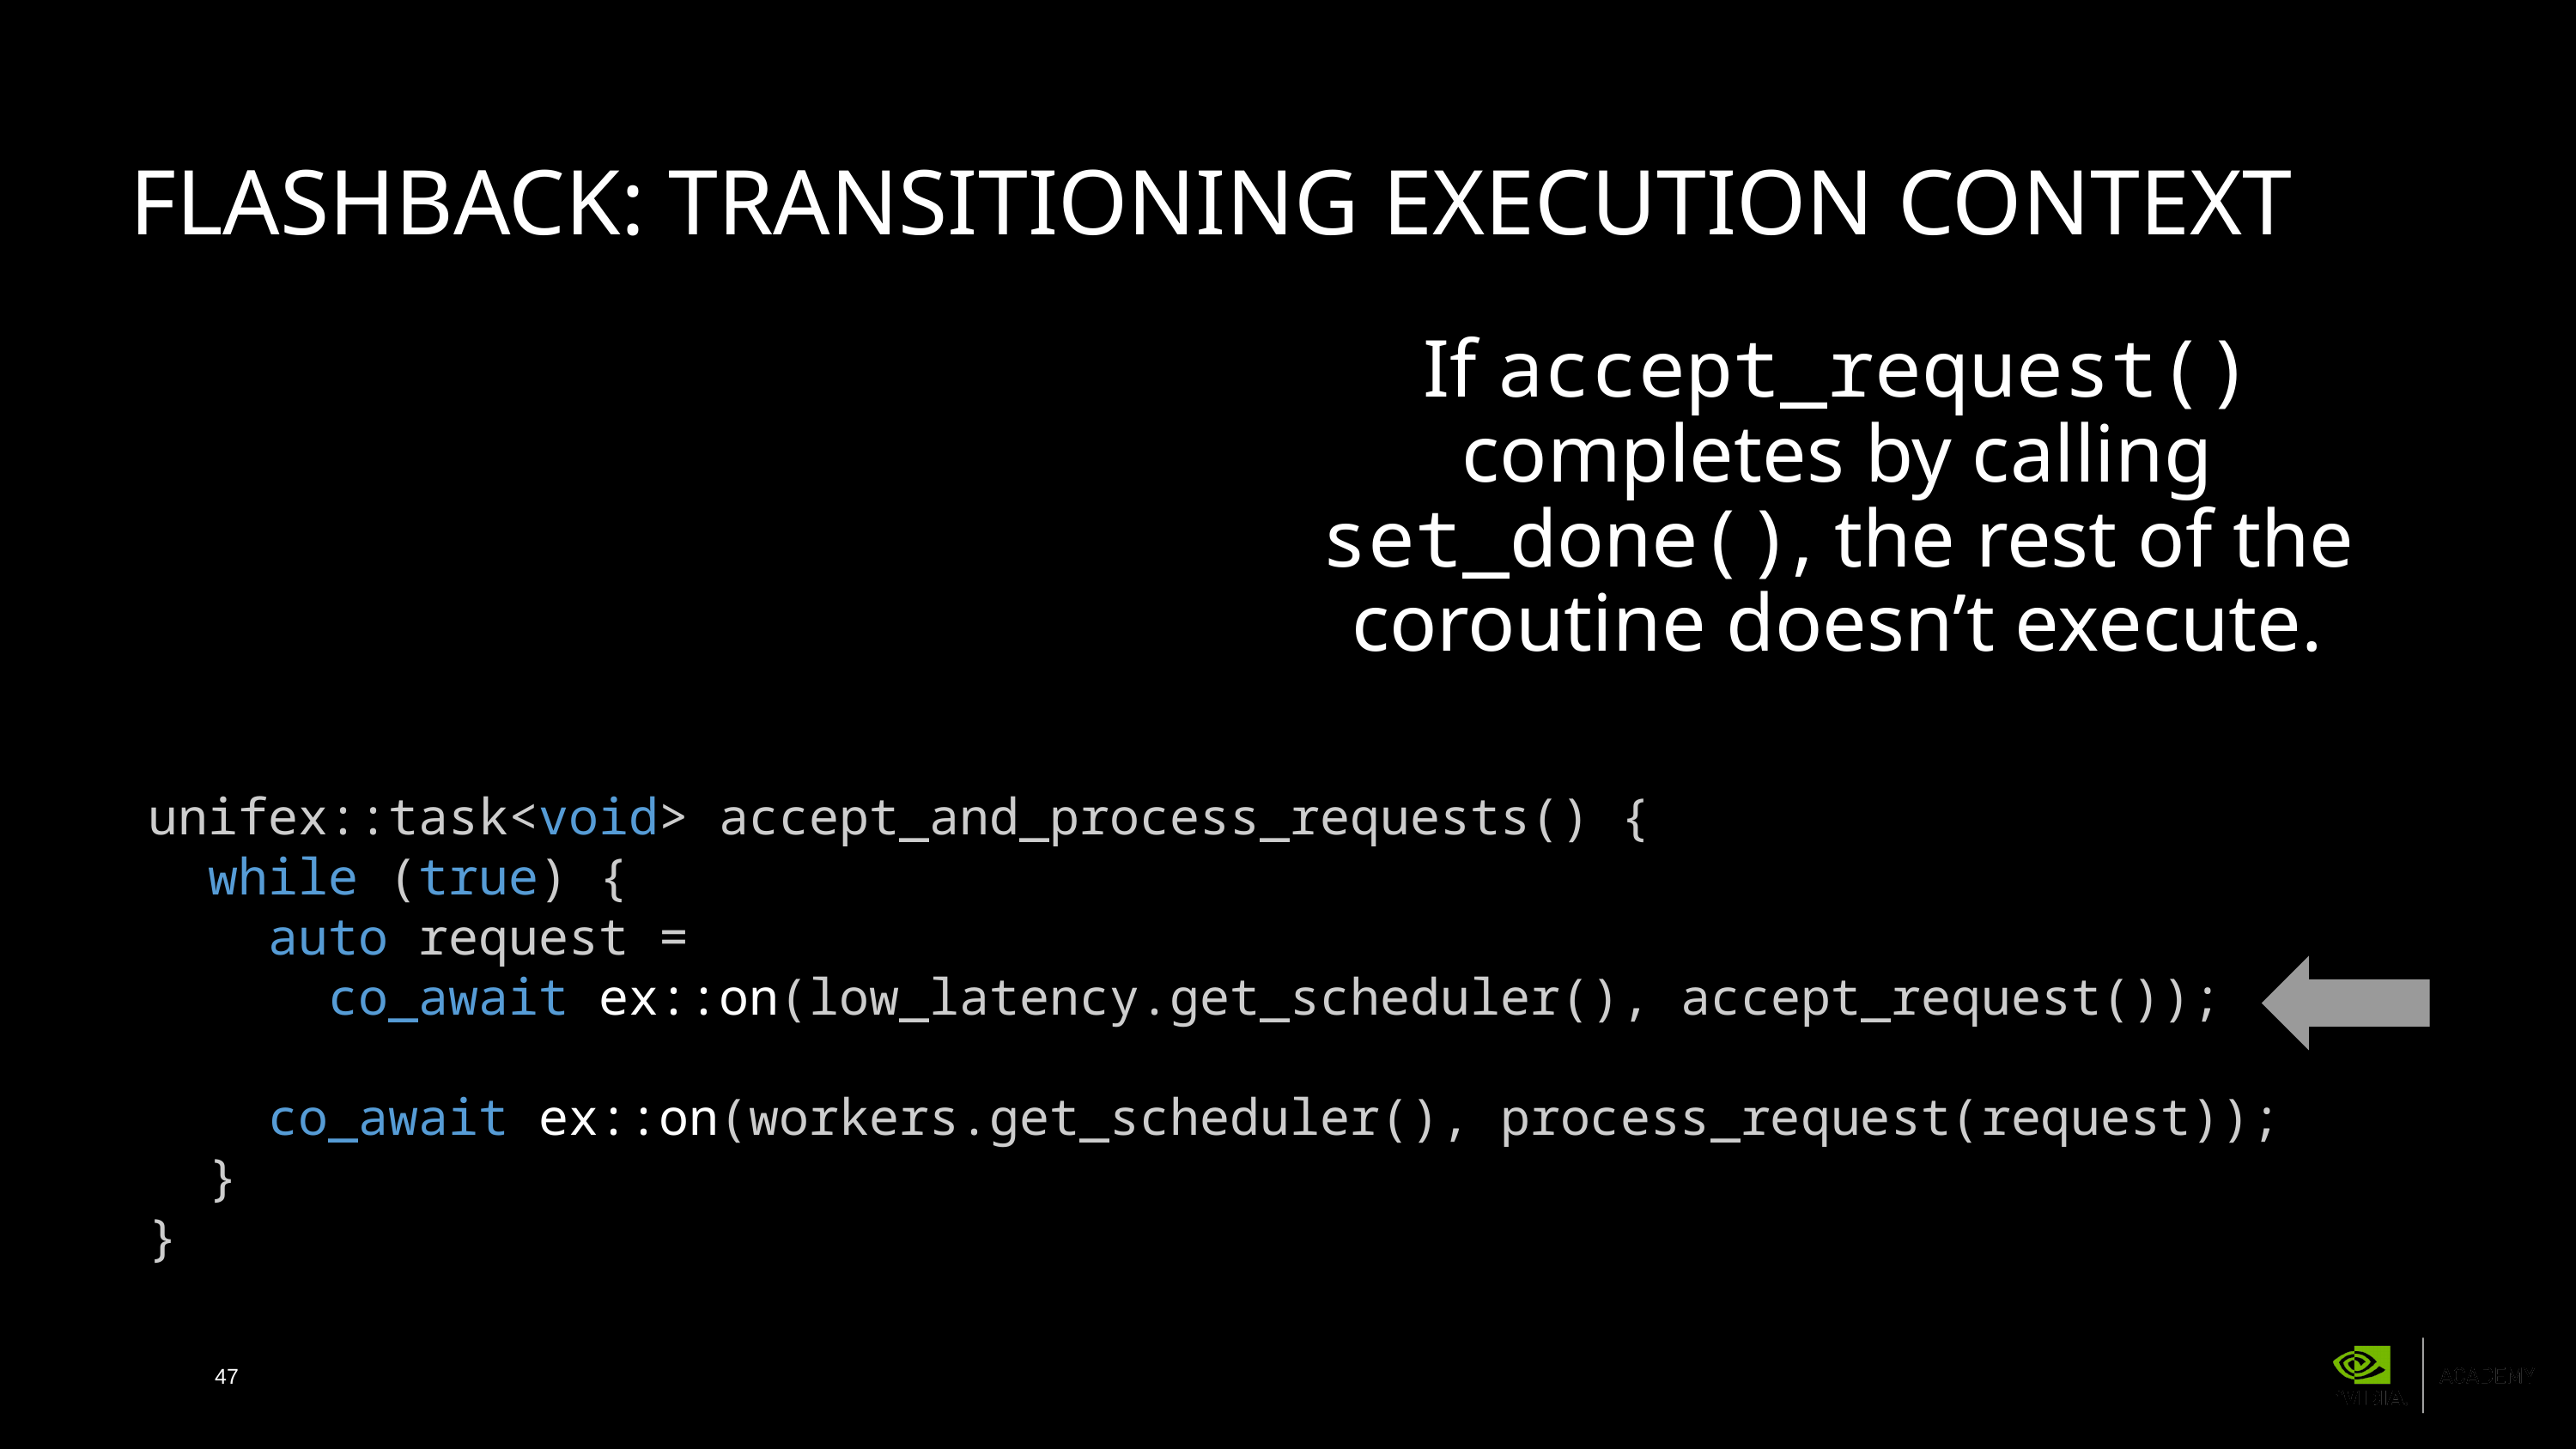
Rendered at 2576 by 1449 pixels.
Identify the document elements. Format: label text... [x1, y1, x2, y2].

text_box [2259, 954, 2432, 1052]
title FLASHBACK: transitioning execution context [116, 122, 2459, 262]
slide_number 47 [202, 1337, 782, 1414]
picture [2301, 1319, 2561, 1432]
text_box unifex::task<void> accept_and_process_requests() { while (true) { auto request = co_await ex::on(low_latency.get_scheduler(), accept_request()); co_await ex::on(workers.get_scheduler(), process_request(request)); } } [122, 298, 2460, 1331]
text_box If accept_request() completes by calling set_done(), the rest of the coroutine doesn’t execute. [1227, 321, 2449, 676]
